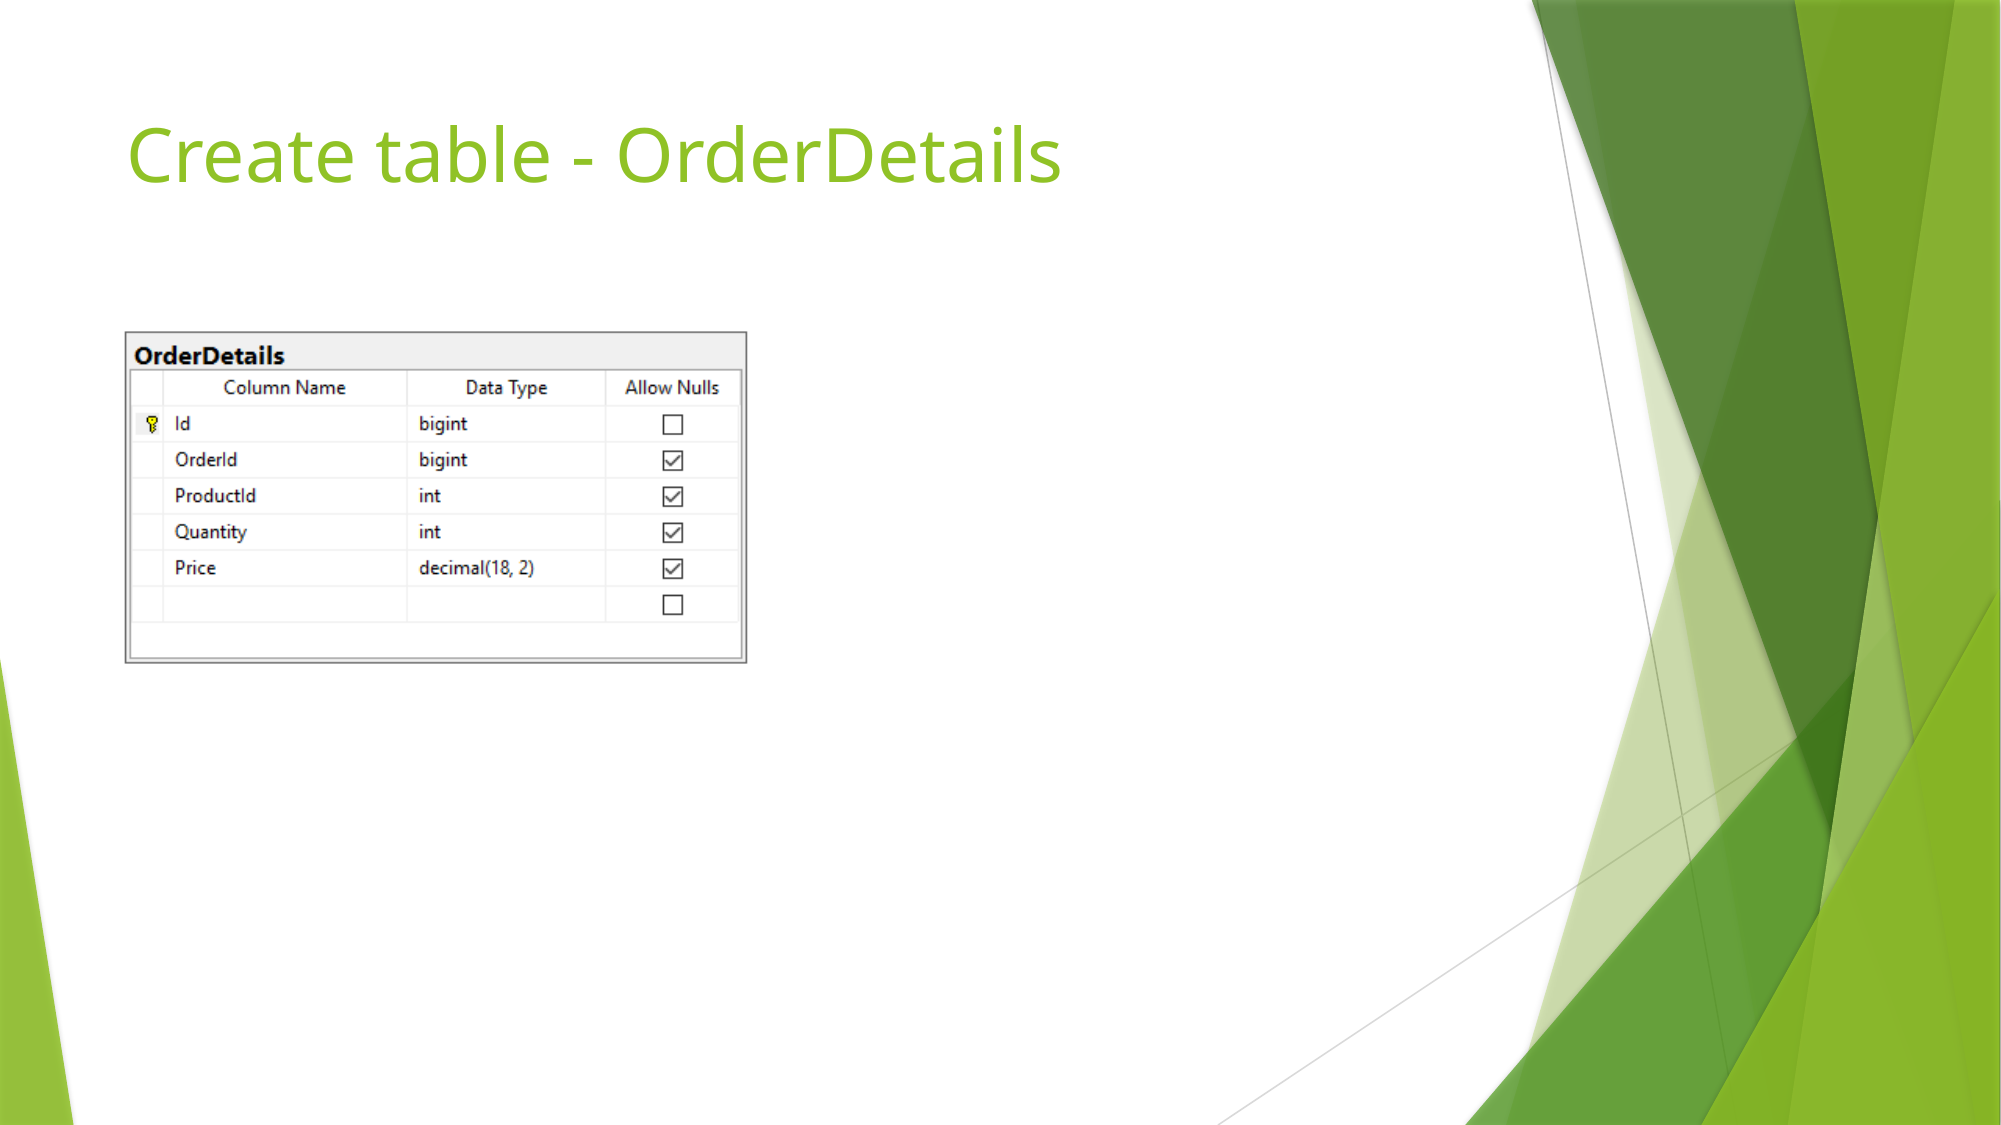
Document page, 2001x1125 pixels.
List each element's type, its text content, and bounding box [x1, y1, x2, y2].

title Create table - OrderDetails [111, 99, 1522, 317]
picture [110, 316, 774, 679]
